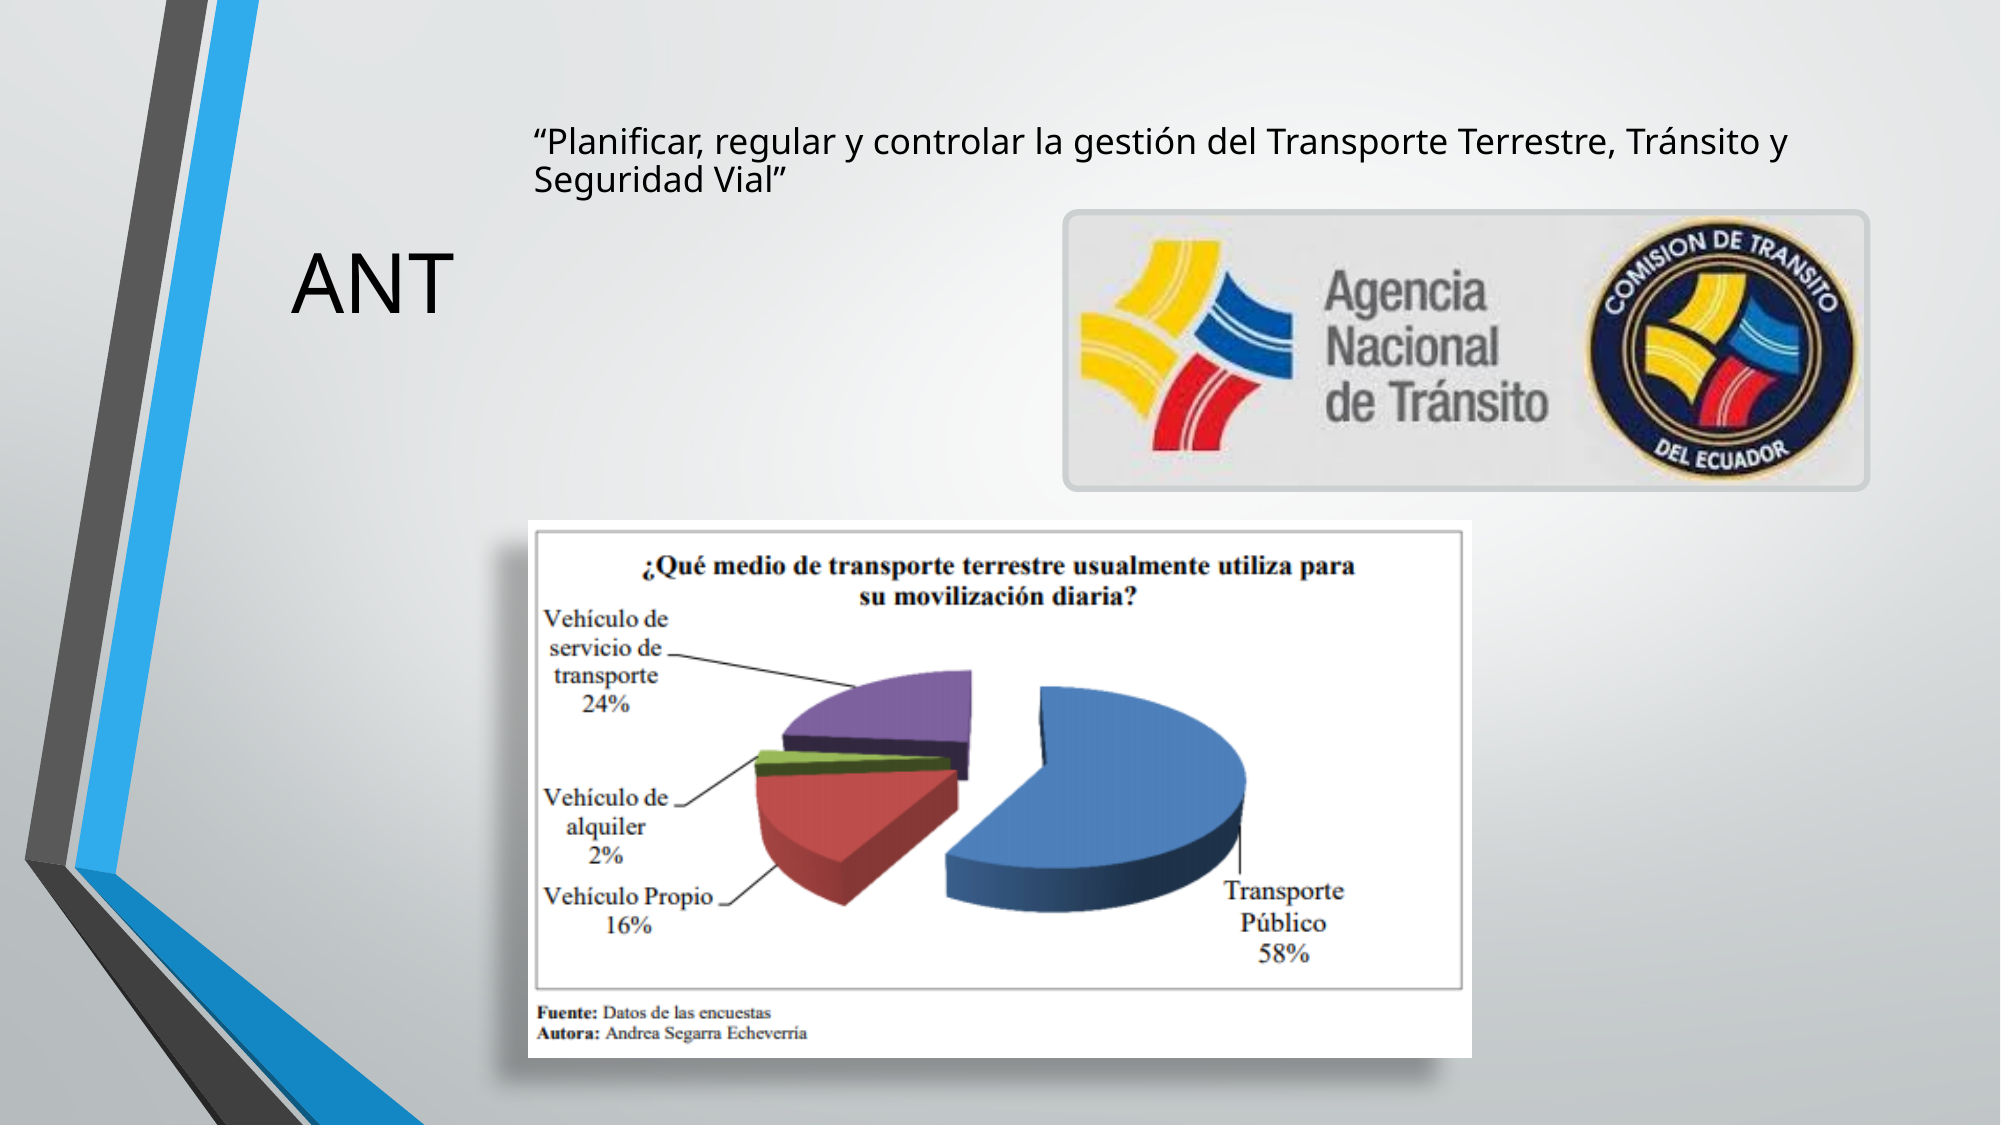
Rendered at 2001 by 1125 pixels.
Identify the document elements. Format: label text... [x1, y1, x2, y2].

picture [528, 520, 1472, 1059]
title ANT [213, 151, 534, 409]
picture [1065, 212, 1868, 490]
list “Planificar, regular y controlar la gestión del Transporte Terrestre, Tránsito y Seguridad Vial” [518, 100, 1947, 224]
